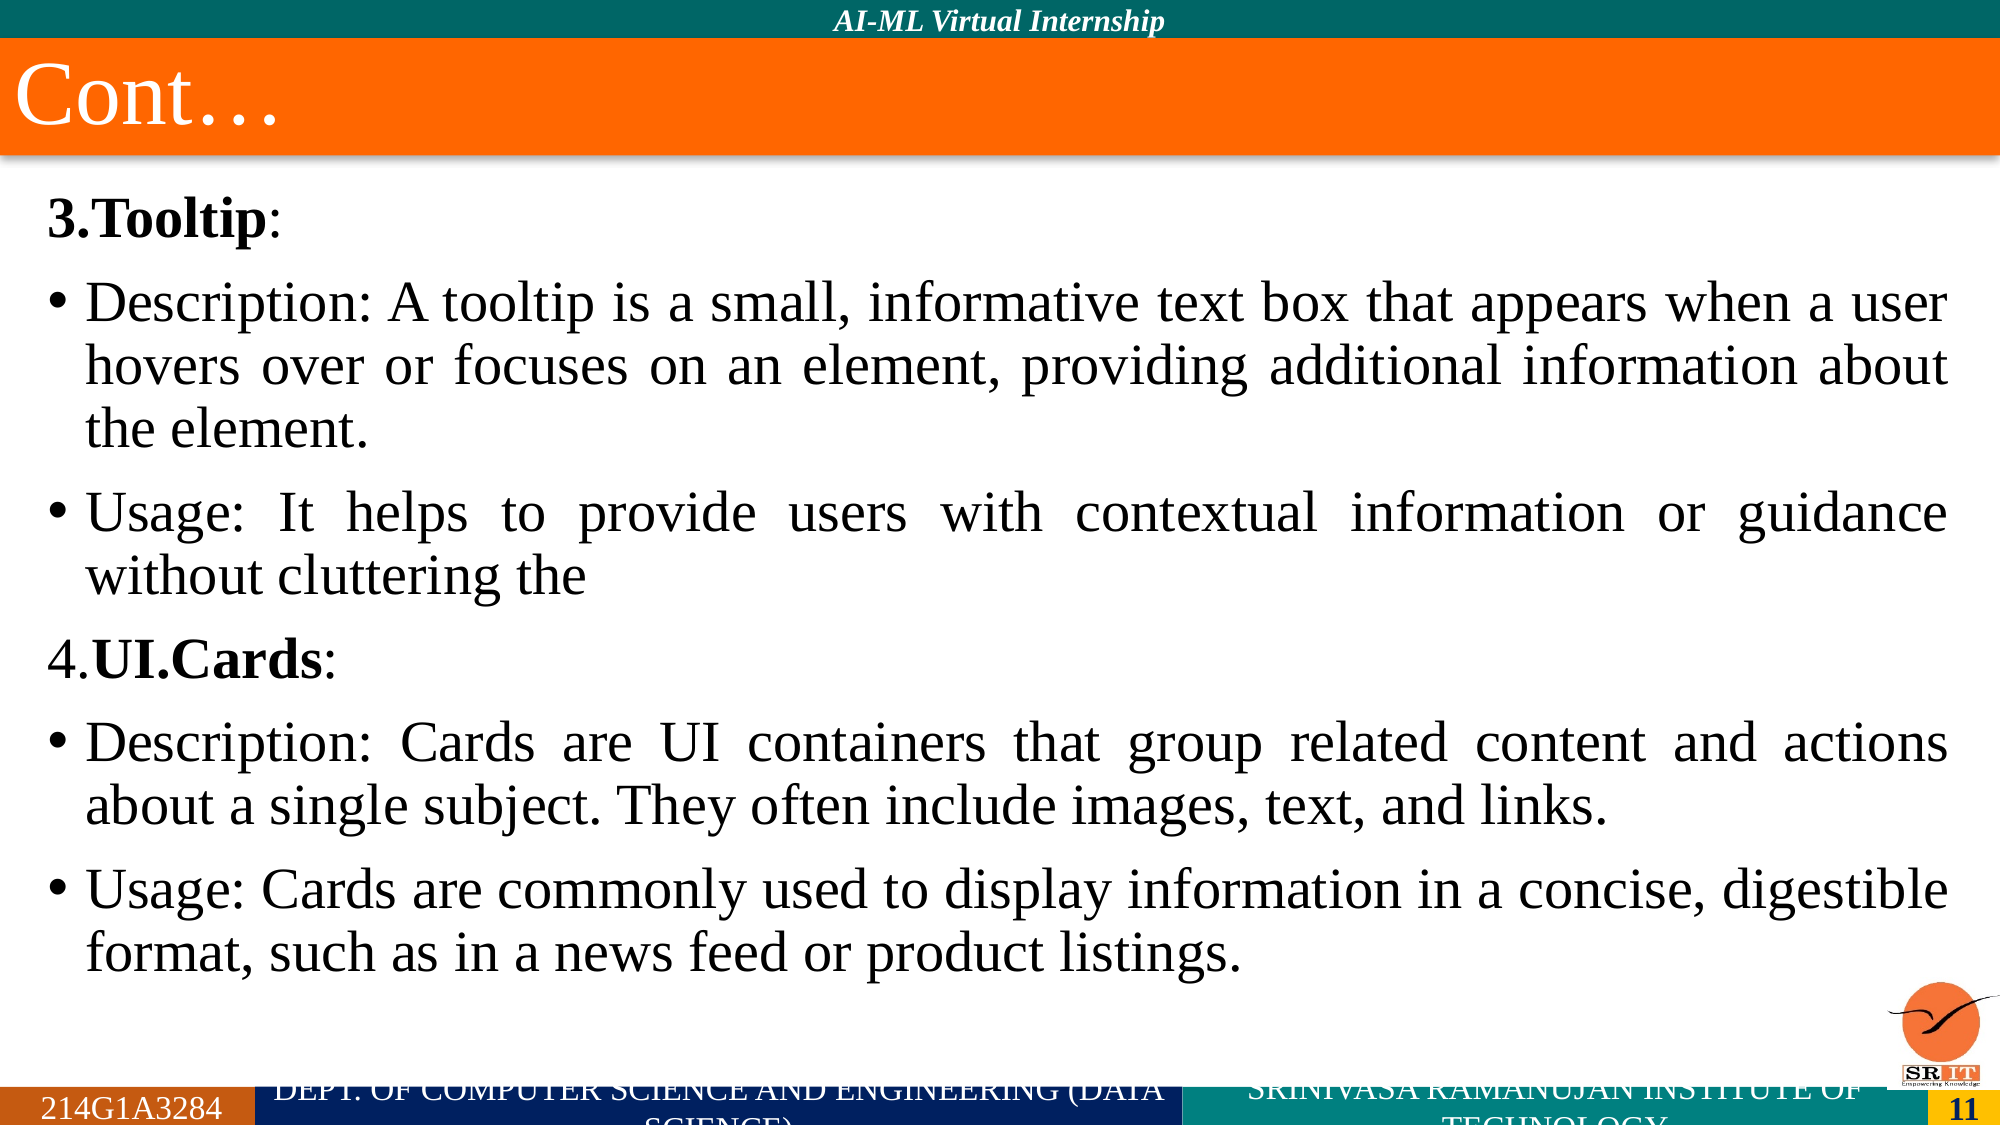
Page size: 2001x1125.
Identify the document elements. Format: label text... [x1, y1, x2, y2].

list 3.Tooltip: Description: A tooltip is a small, informative text box that appears when a user hovers over or focuses on an element, providing additional information about the element. Usage: It helps to provide users with contextual information or guidance without cluttering the 4.UI.Cards: Description: Cards are UI containers that group related content and actions about a single subject. They often include images, text, and links. Usage: Cards are commonly used to display information in a concise, digestible format, such as in a news feed or product listings. [32, 179, 1965, 1065]
picture [1887, 977, 2000, 1090]
title Cont… [0, 38, 2000, 156]
